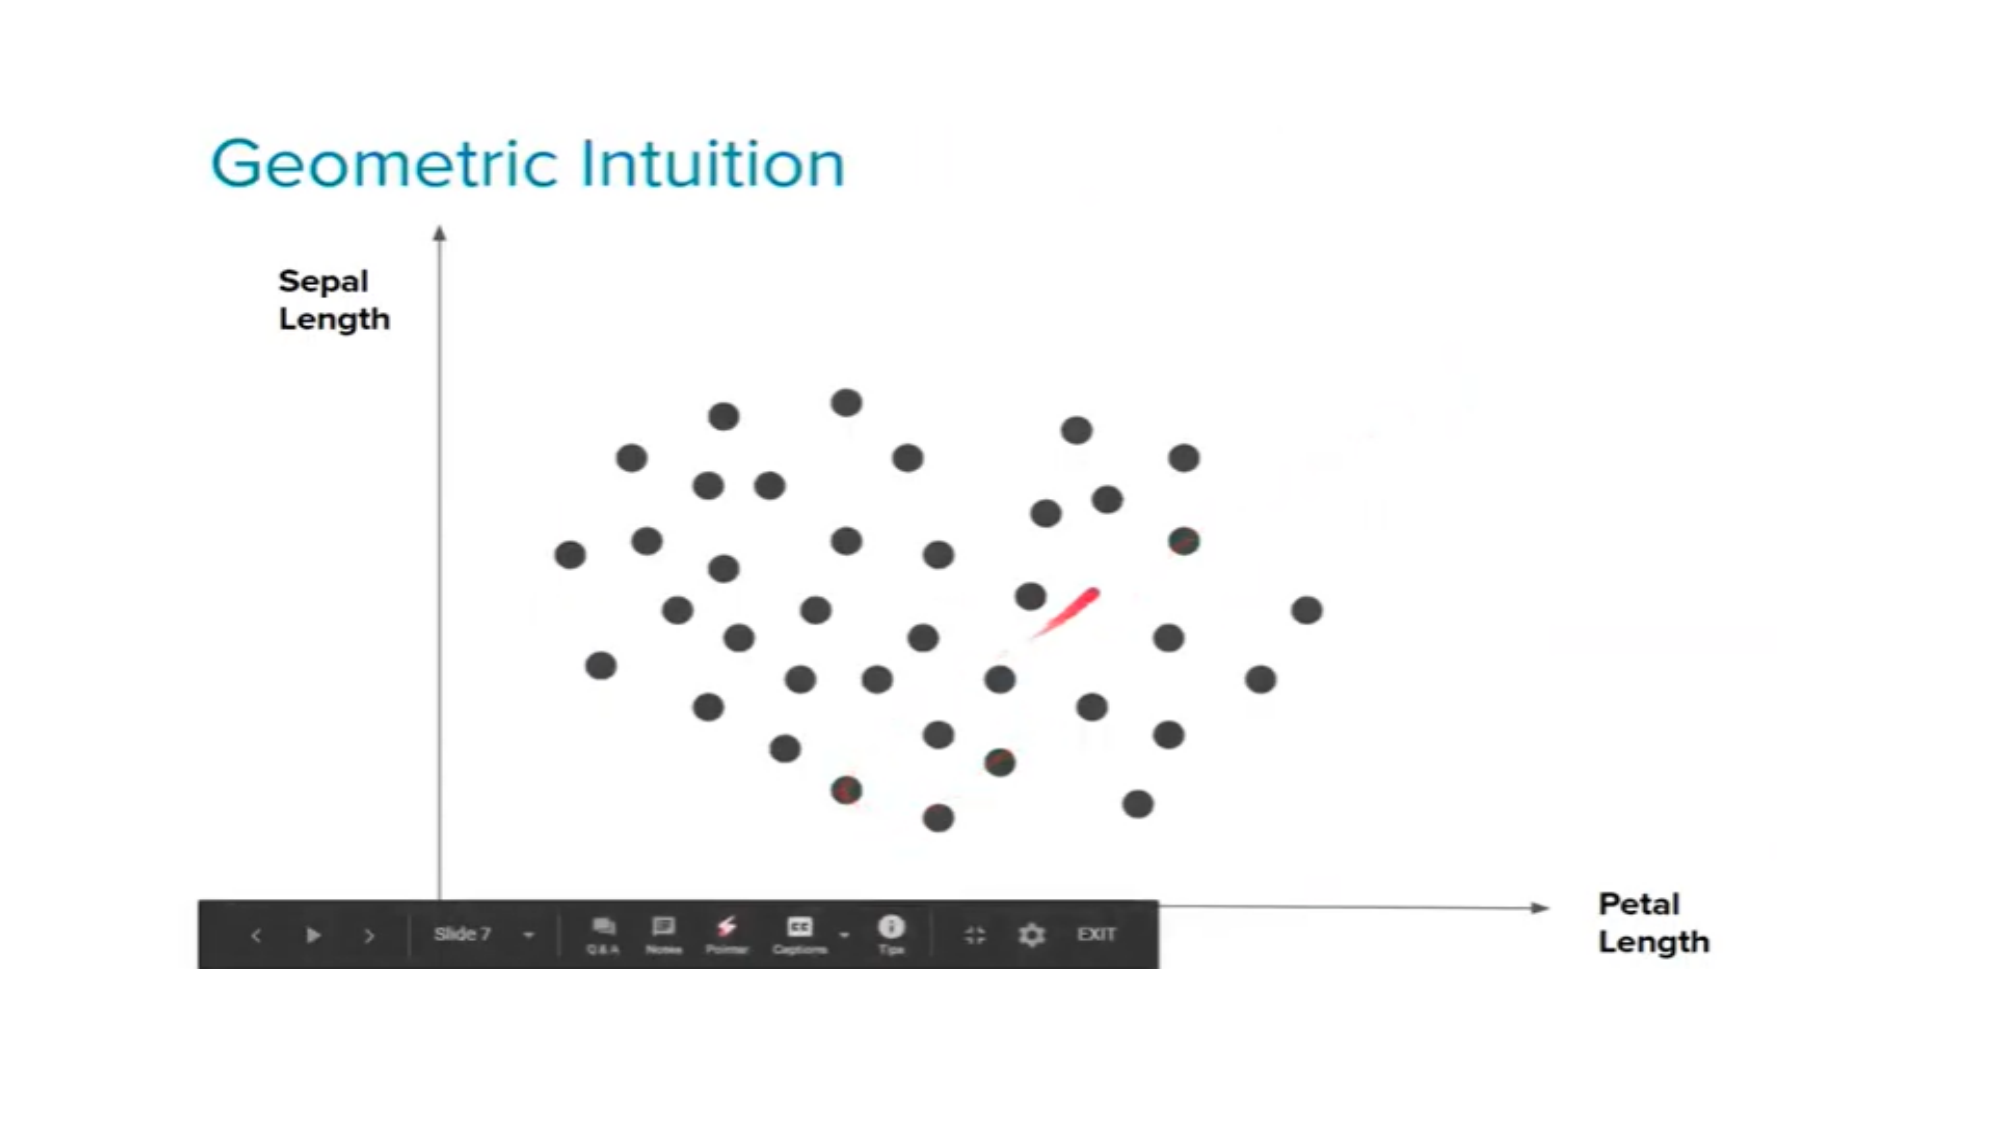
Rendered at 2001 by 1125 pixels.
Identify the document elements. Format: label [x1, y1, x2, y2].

picture [123, 100, 1777, 969]
